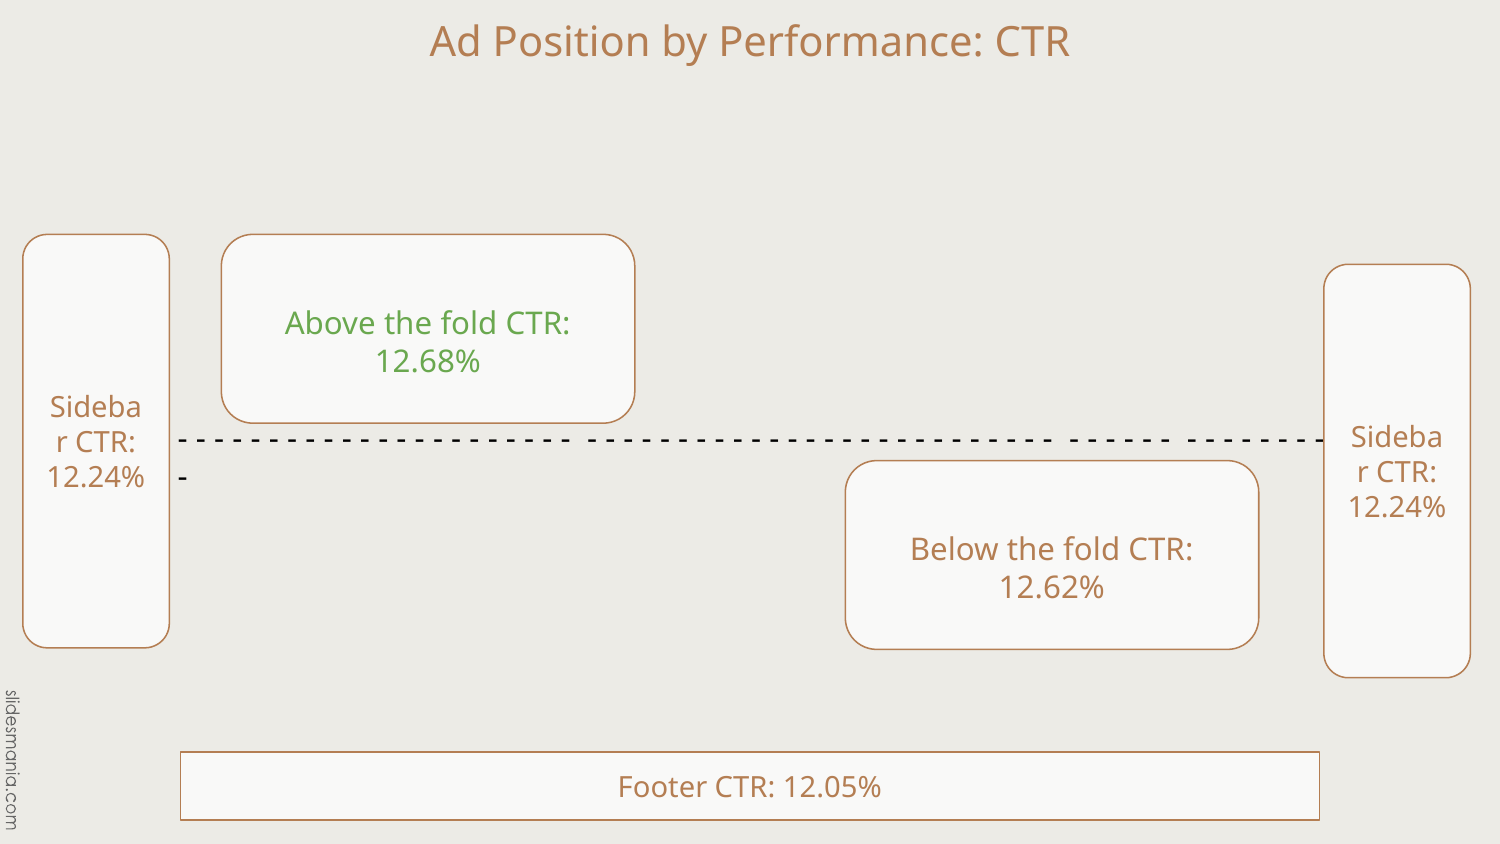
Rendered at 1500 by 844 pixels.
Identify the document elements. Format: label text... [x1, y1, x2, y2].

text_box Footer CTR: 12.05% [180, 751, 1320, 821]
text_box Ad Position by Performance: CTR [284, 0, 1216, 80]
text_box Above the fold CTR: 12.68% [264, 288, 592, 370]
text_box [56, 18, 1421, 100]
text_box [845, 460, 1259, 650]
text_box Below the fold CTR: 12.62% [888, 514, 1216, 596]
text_box Sidebar CTR: 12.24% [1323, 264, 1471, 678]
text_box - - - - - - - - - - - - - - - - - - - - - - - - - - - - - - - - - - - - - - - - - - - - - - - - - - - - - - - - - - - - - - - - - [170, 403, 1323, 461]
text_box Sidebar CTR: 12.24% [22, 234, 170, 648]
text_box [221, 234, 635, 424]
